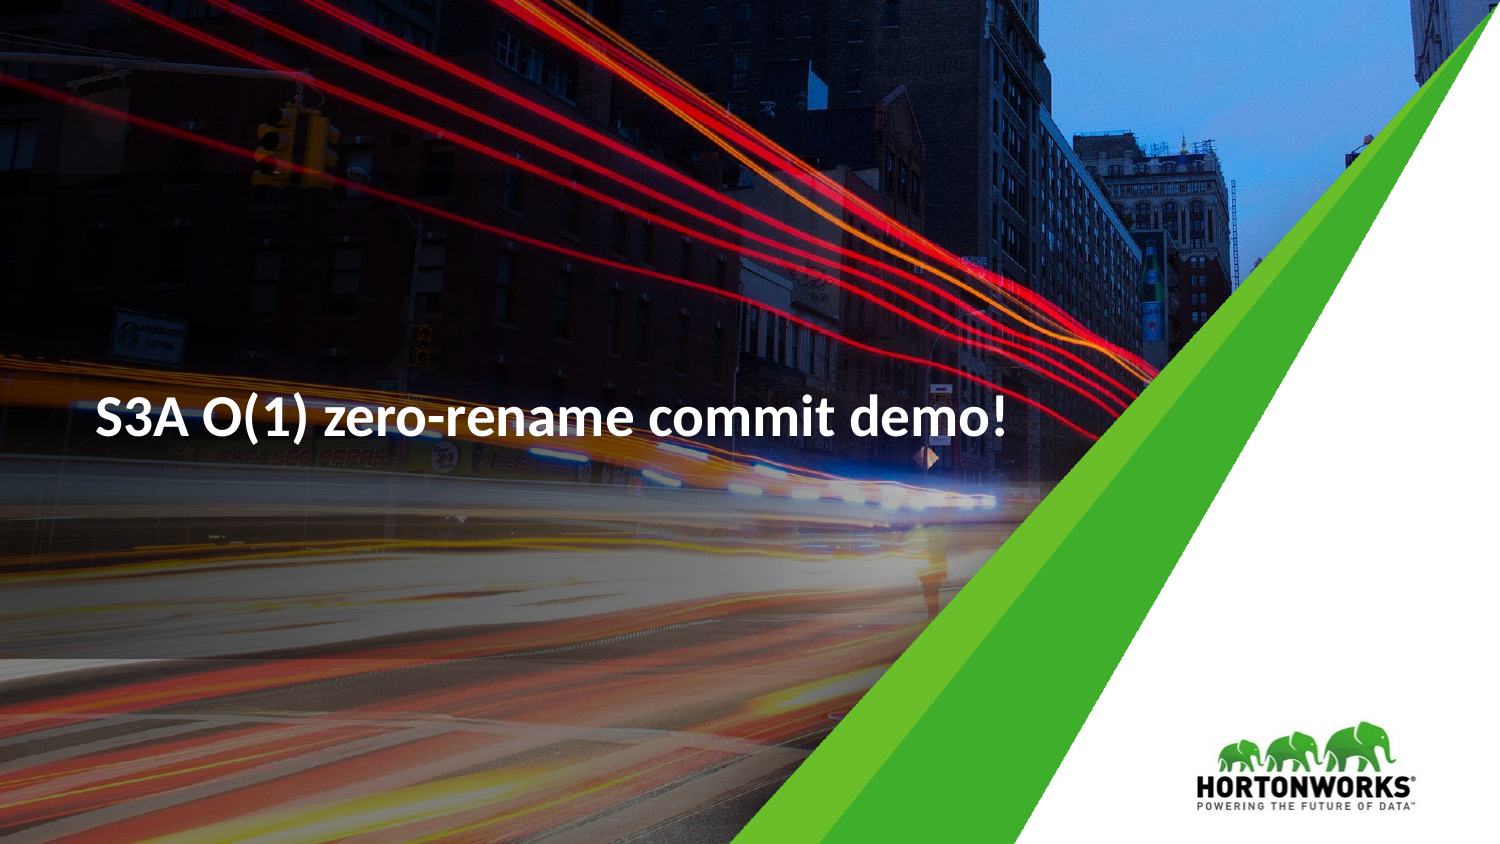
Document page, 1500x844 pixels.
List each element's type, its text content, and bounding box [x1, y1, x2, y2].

title S3A O(1) zero-rename commit demo! [86, 214, 1055, 459]
picture [0, 0, 1500, 844]
